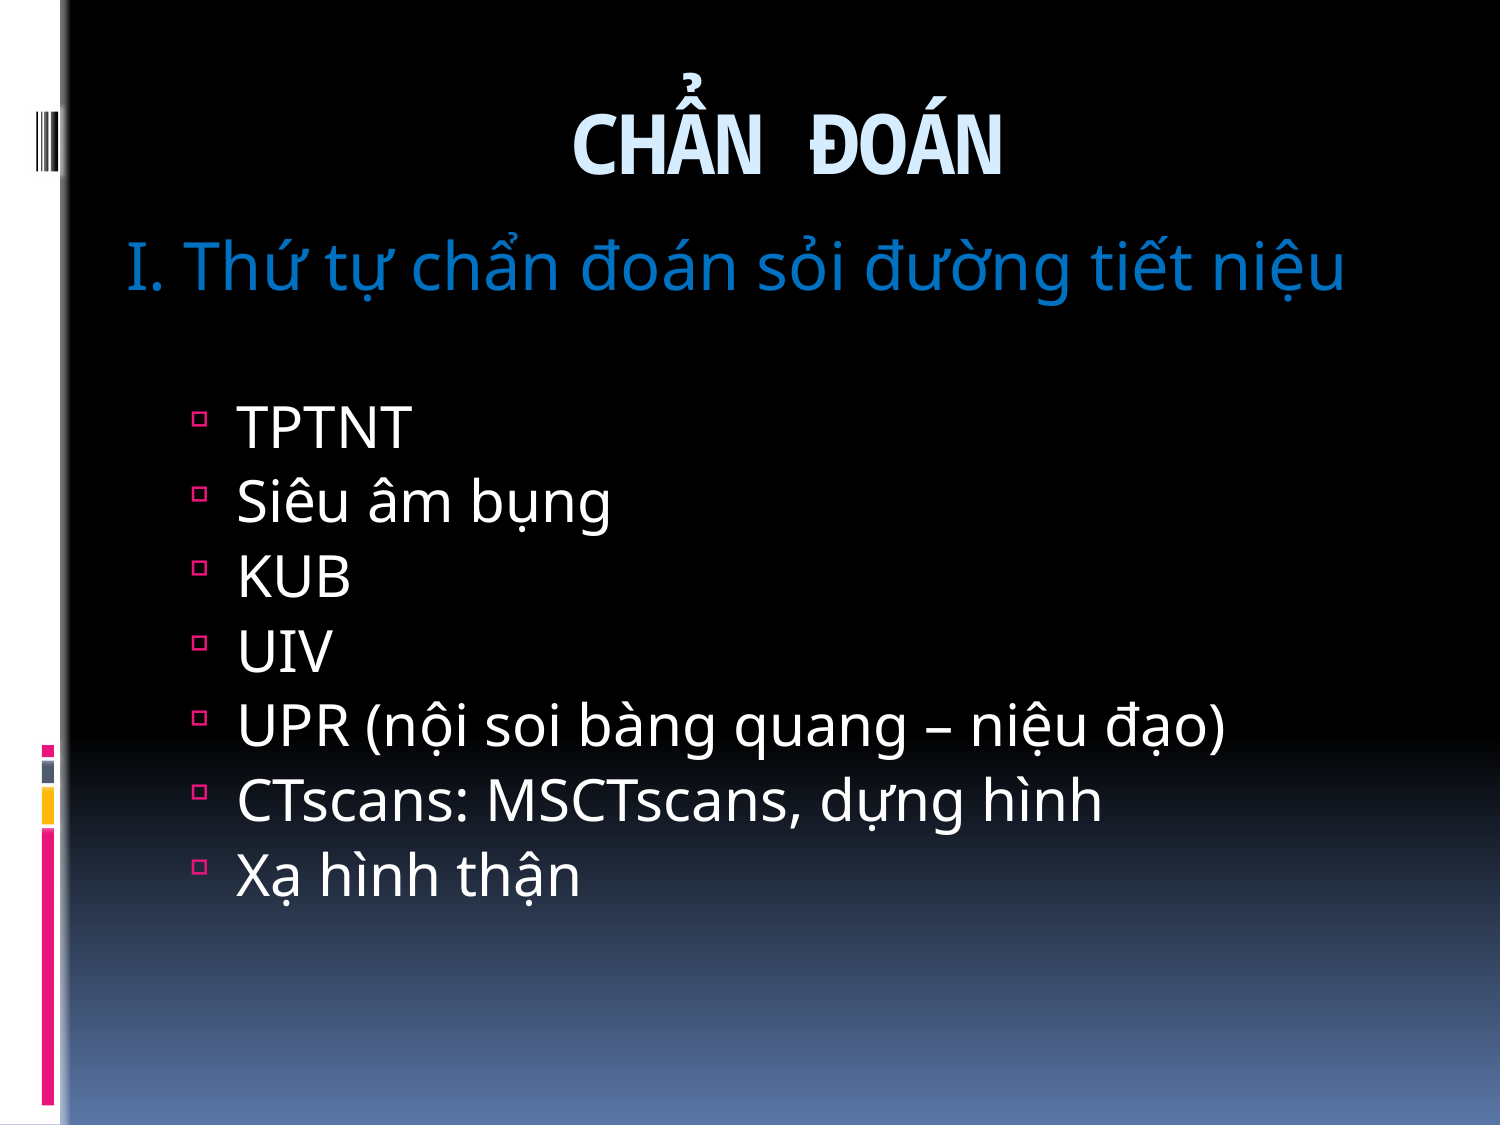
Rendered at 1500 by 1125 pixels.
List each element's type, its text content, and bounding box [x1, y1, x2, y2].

list I. Thứ tự chẩn đoán sỏi đường tiết niệu TPTNT Siêu âm bụng KUB UIV UPR (nội soi bàng quang – niệu đạo) CTscans: MSCTscans, dựng hình Xạ hình thận [99, 224, 1450, 968]
title CHẨN ĐOÁN [150, 83, 1425, 224]
